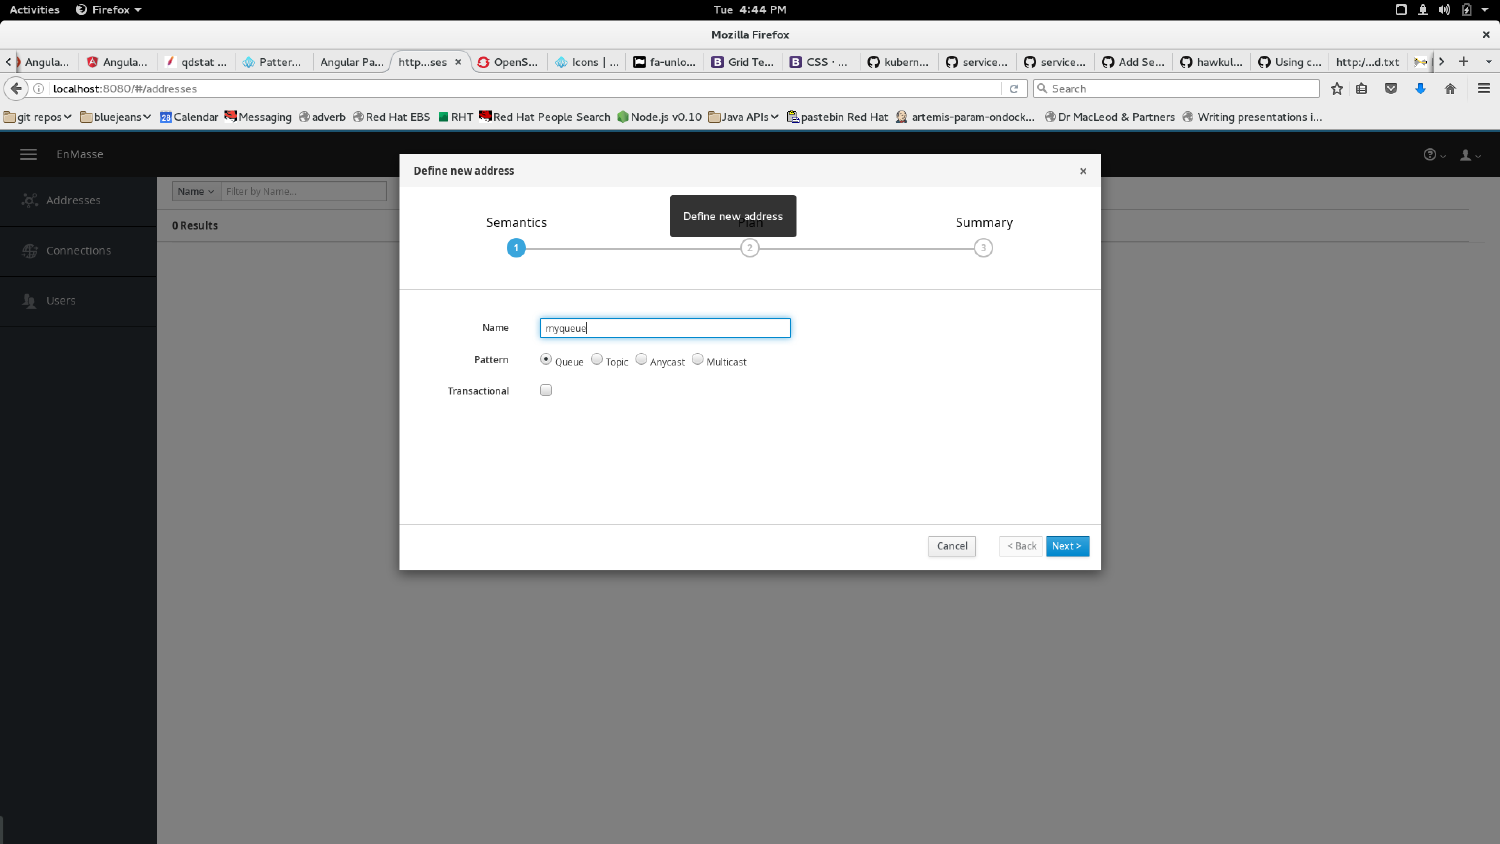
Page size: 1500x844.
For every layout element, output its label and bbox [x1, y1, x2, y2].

list [0, 0, 1500, 844]
